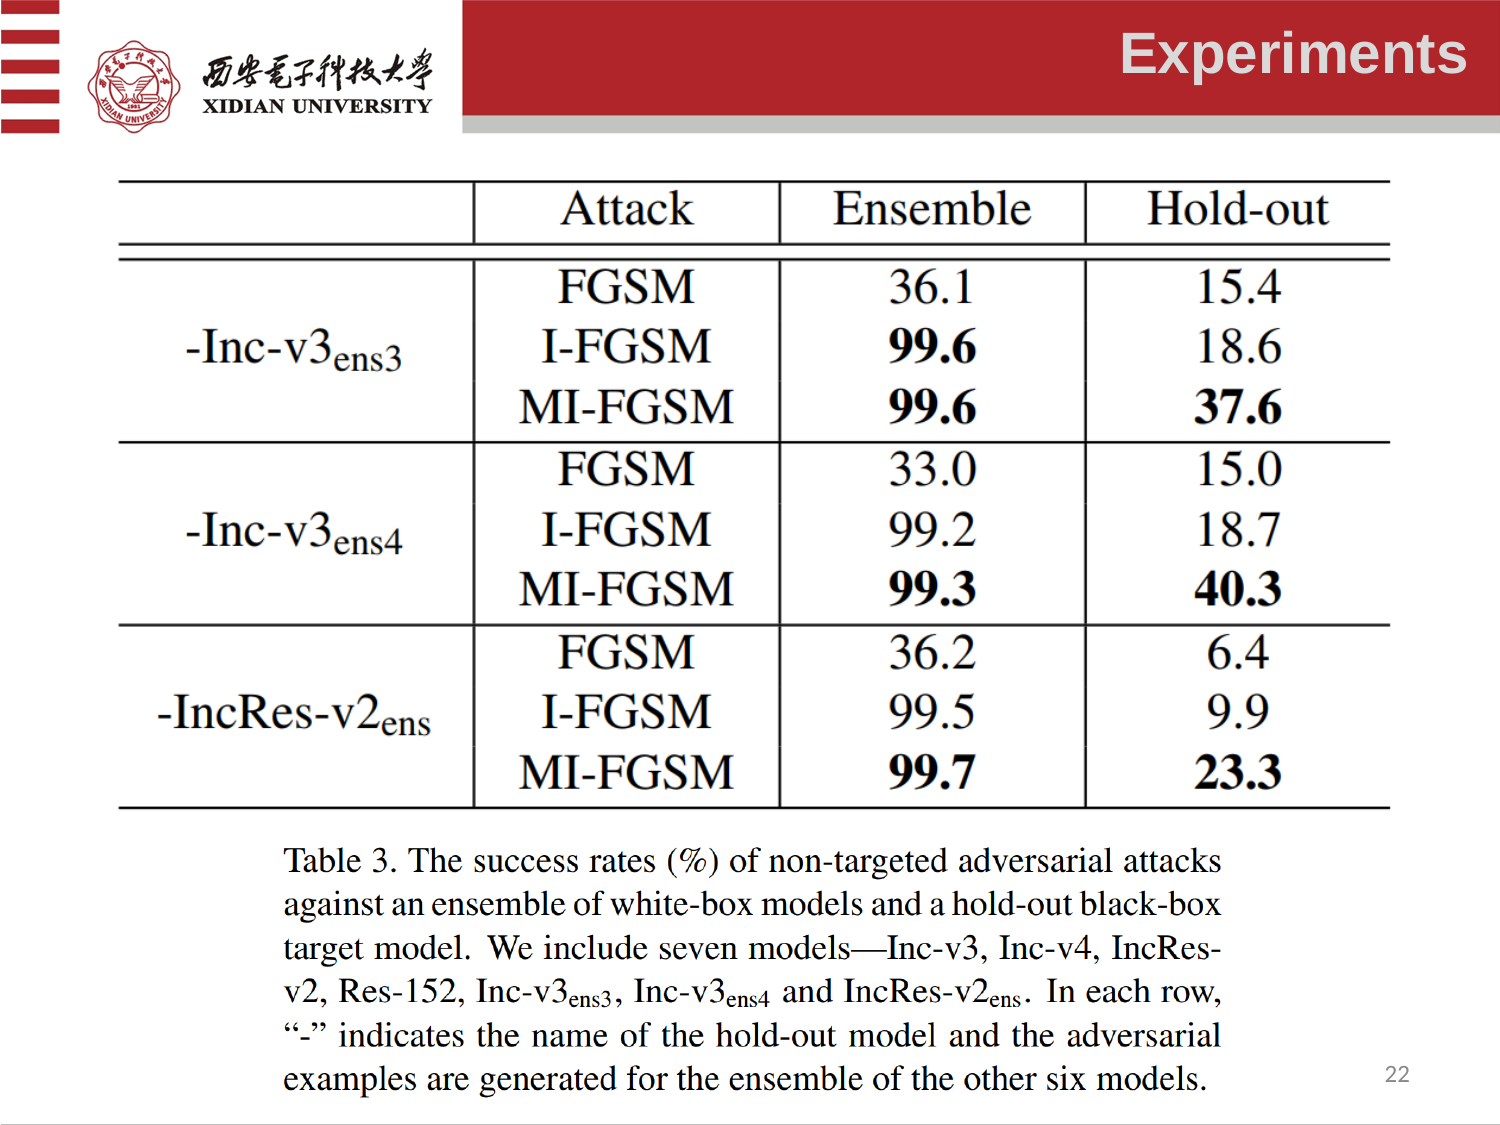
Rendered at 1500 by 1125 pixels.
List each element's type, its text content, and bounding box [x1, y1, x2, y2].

slide_number 22 [1229, 1042, 1425, 1103]
text_box Experiments [1104, 7, 1495, 93]
picture [0, 0, 1500, 1125]
